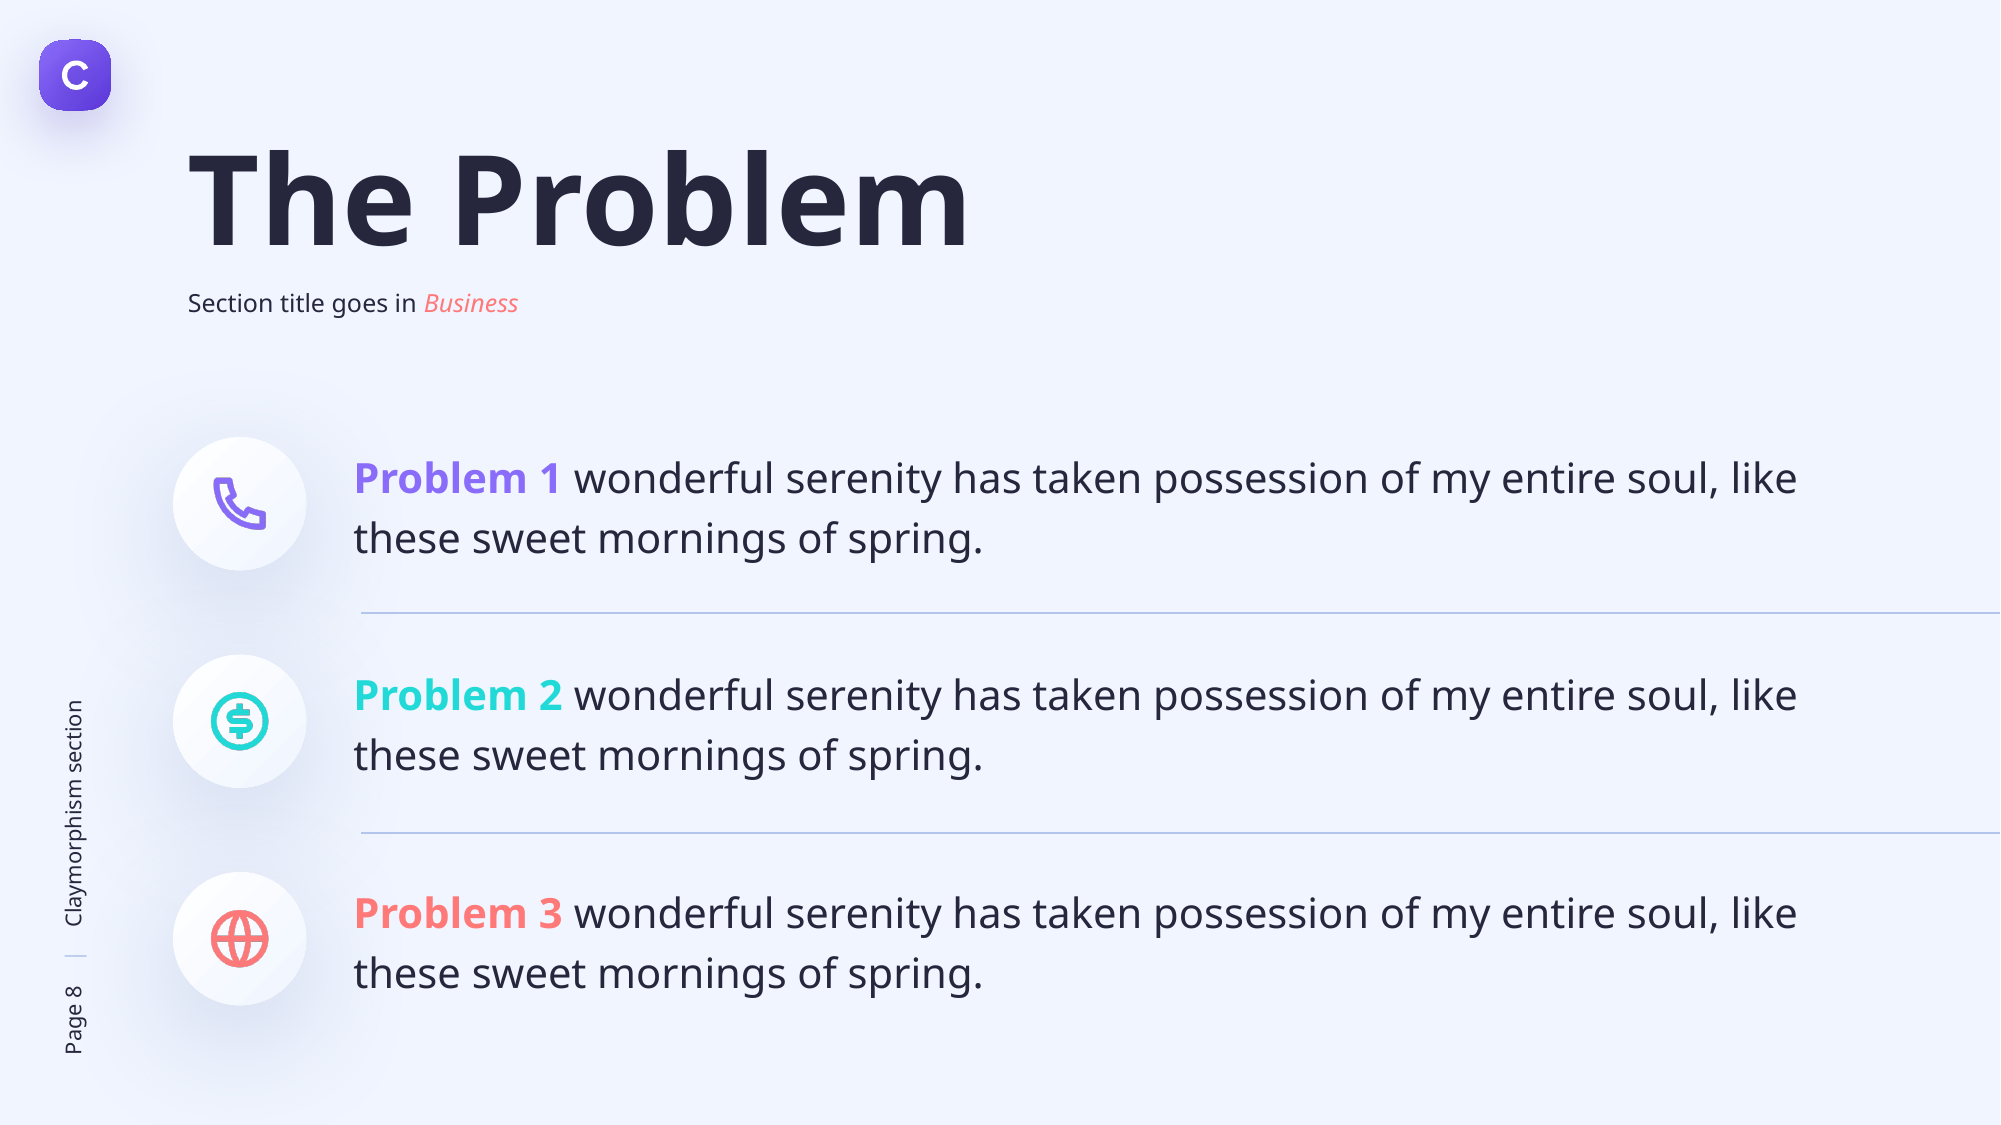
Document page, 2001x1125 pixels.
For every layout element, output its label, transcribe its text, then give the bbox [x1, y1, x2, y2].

text_box The Problem [173, 113, 1460, 279]
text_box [173, 654, 307, 788]
text_box Problem 3 wonderful serenity has taken possession of my entire soul, like these sweet mornings of spring. [338, 869, 1827, 1004]
text_box Problem 2 wonderful serenity has taken possession of my entire soul, like these sweet mornings of spring. [338, 651, 1827, 787]
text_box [173, 437, 307, 571]
text_box Section title goes in Business [173, 280, 708, 325]
text_box Problem 1 wonderful serenity has taken possession of my entire soul, like these sweet mornings of spring. [338, 434, 1827, 570]
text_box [173, 872, 307, 1006]
